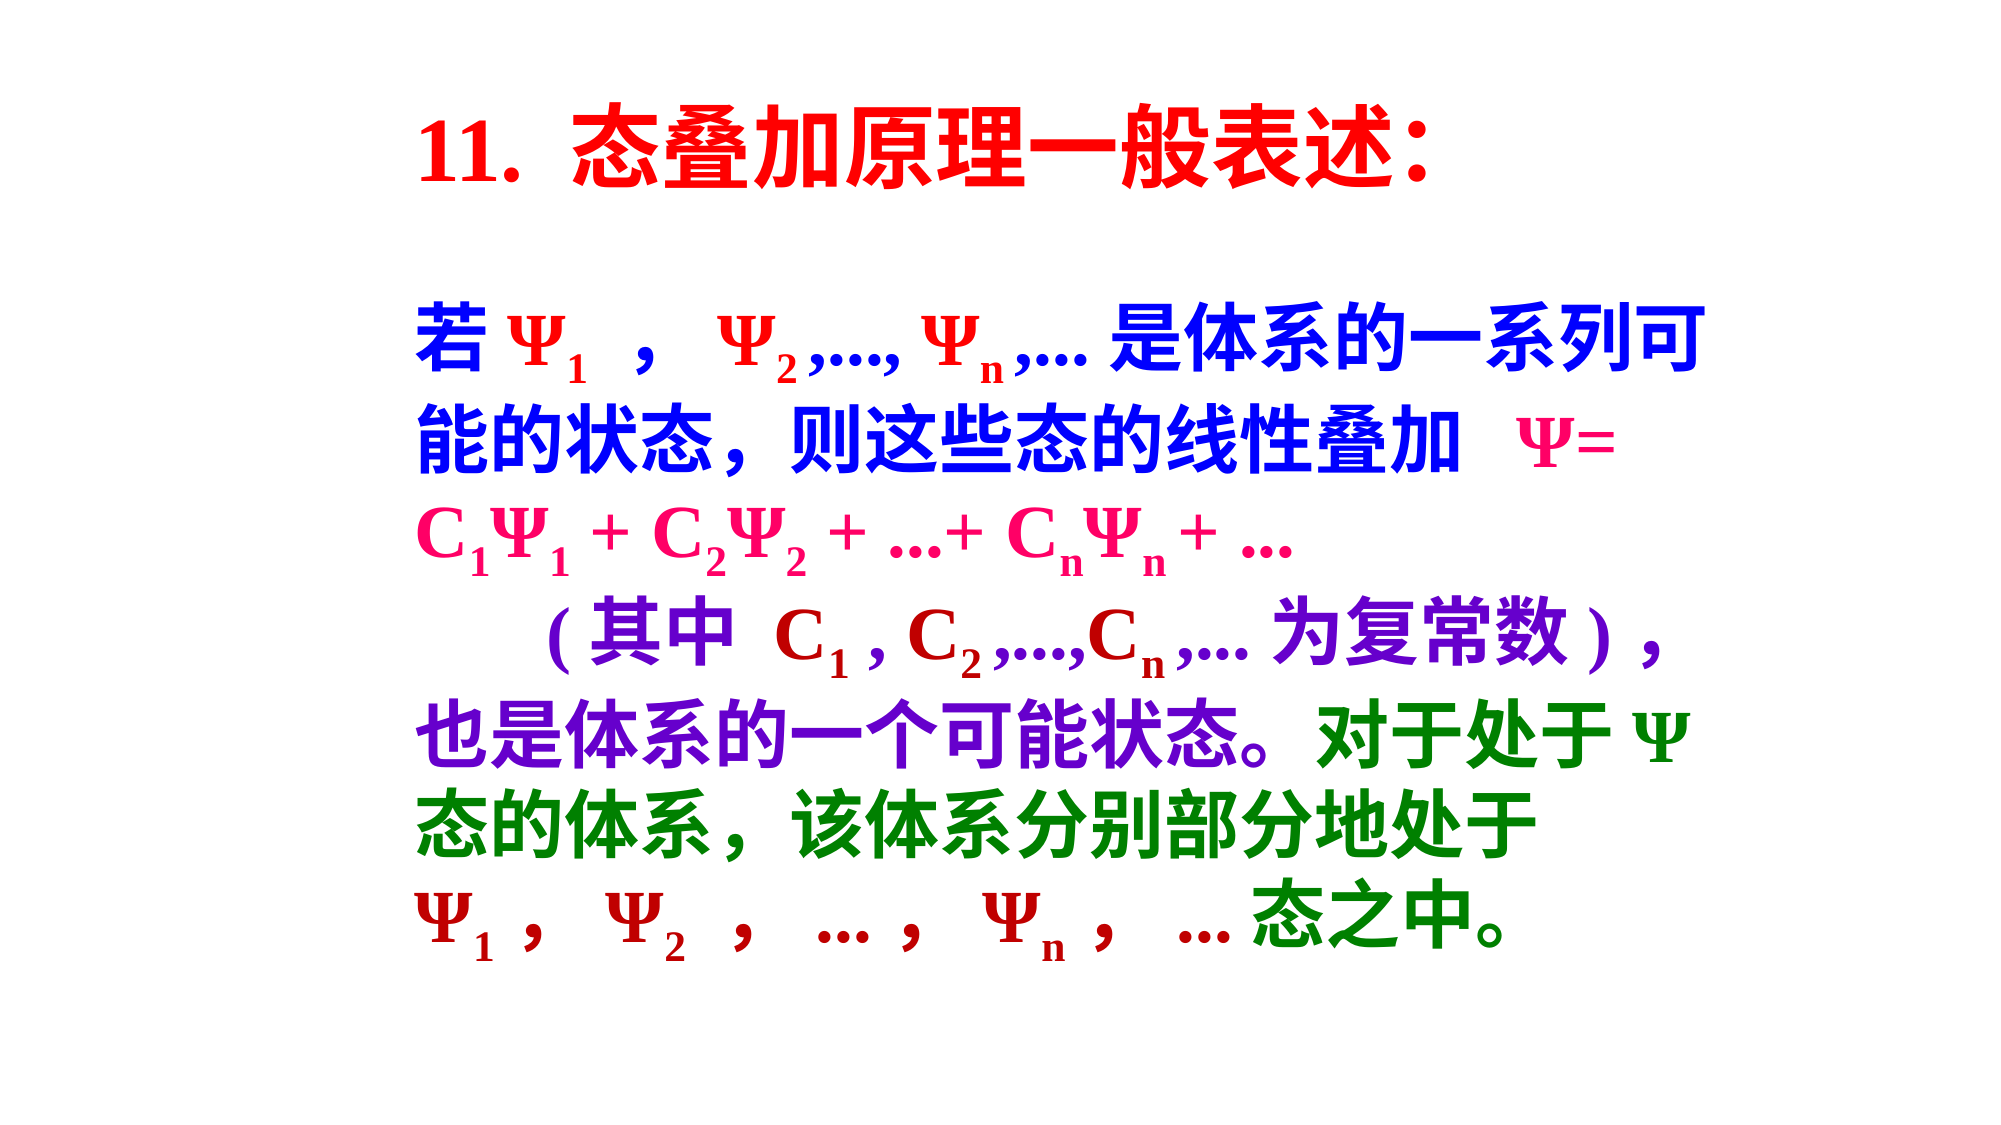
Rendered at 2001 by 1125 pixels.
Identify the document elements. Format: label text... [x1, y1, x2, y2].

text_box 11. 态叠加原理一般表述： 若Ψ1 ，Ψ2 ,..., Ψn ,...是体系的一系列可能的状态，则这些态的线性叠加 Ψ= C1Ψ1 + C2Ψ2 + ...+ CnΨn + ... (其中 C1 , C2 ,...,Cn ,...为复常数)， 也是体系的一个可能状态。对于处于Ψ态的体系，该体系分别部分地处于 Ψ1，Ψ2 ，...，Ψn，...态之中。 [399, 82, 1750, 1084]
